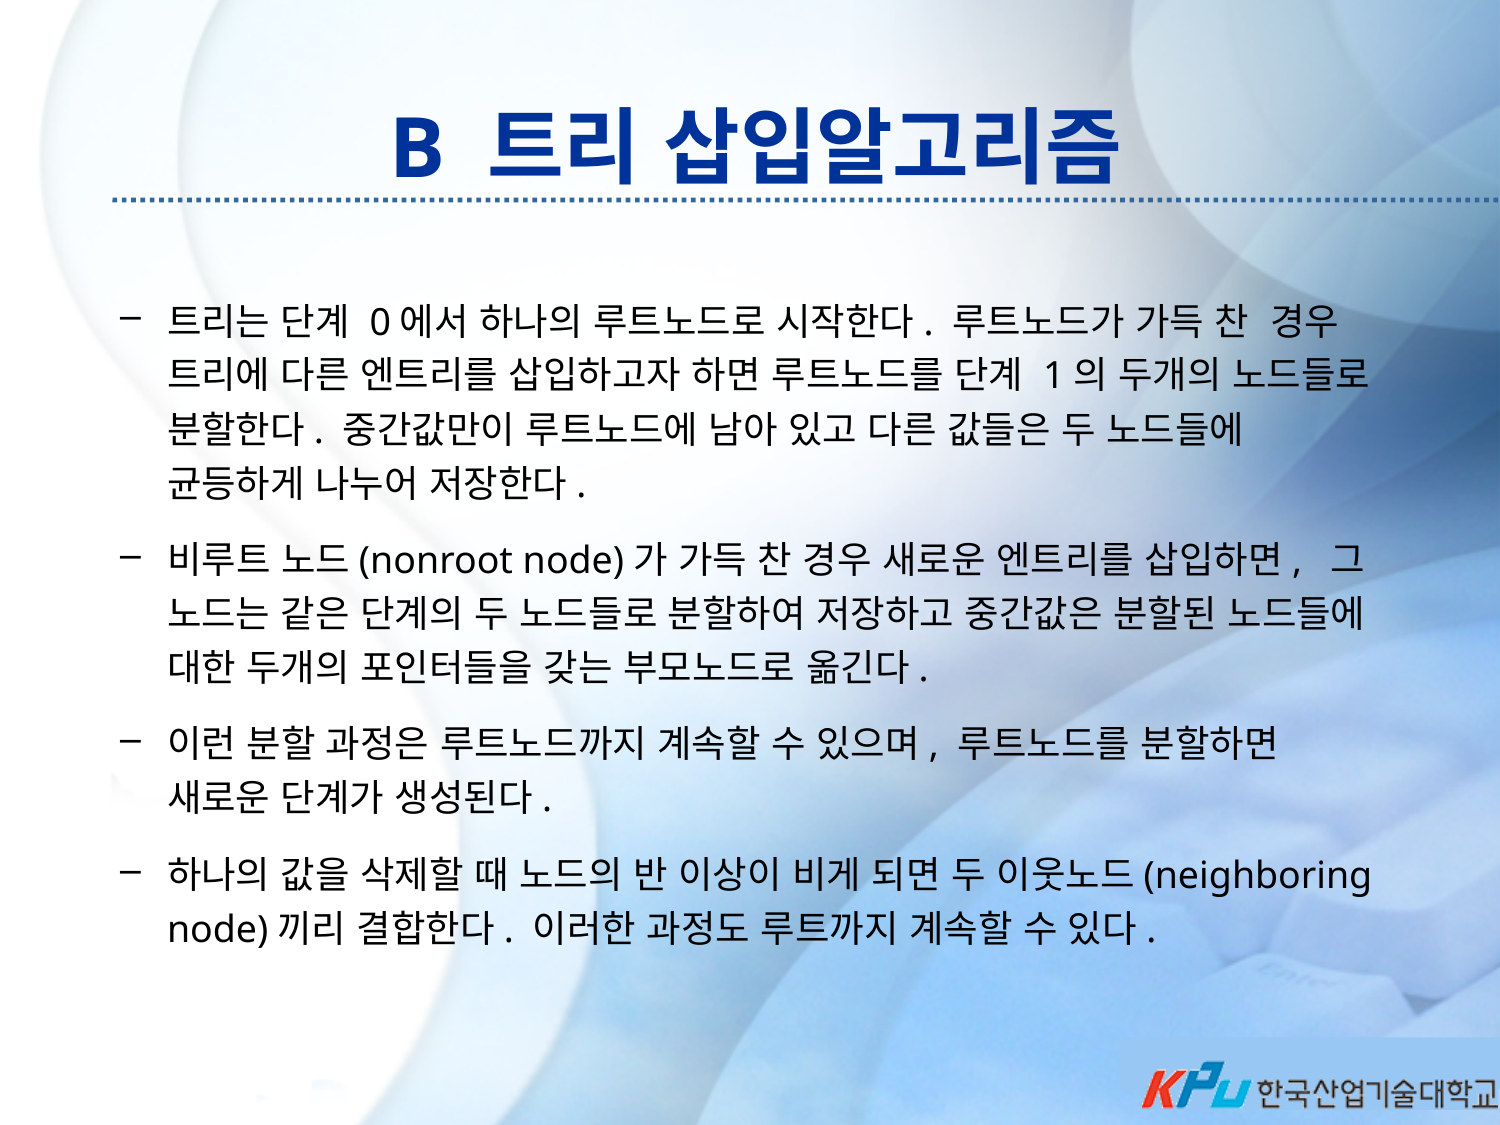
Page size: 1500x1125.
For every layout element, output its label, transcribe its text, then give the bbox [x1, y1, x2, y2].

title B 트리 삽입알고리즘 [112, 99, 1401, 188]
picture [0, 0, 1500, 1125]
text_box 트리는 단계 0에서 하나의 루트노드로 시작한다. 루트노드가 가득 찬 경우 트리에 다른 엔트리를 삽입하고자 하면 루트노드를 단계 1의 두개의 노드들로 분할한다. 중간값만이 루트노드에 남아 있고 다른 값들은 두 노드들에 균등하게 나누어 저장한다. 비루트 노드(nonroot node)가 가득 찬 경우 새로운 엔트리를 삽입하면, 그 노드는 같은 단계의 두 노드들로 분할하여 저장하고 중간값은 분할된 노드들에 대한 두개의 포인터들을 갖는 부모노드로 옮긴다. 이런 분할 과정은 루트노드까지 계속할 수 있으며, 루트노드를 분할하면 새로운 단계가 생성된다. 하나의 값을 삭제할 때 노드의 반 이상이 비게 되면 두 이웃노드(neighboring node)끼리 결합한다. 이러한 과정도 루트까지 계속할 수 있다. [105, 281, 1395, 958]
